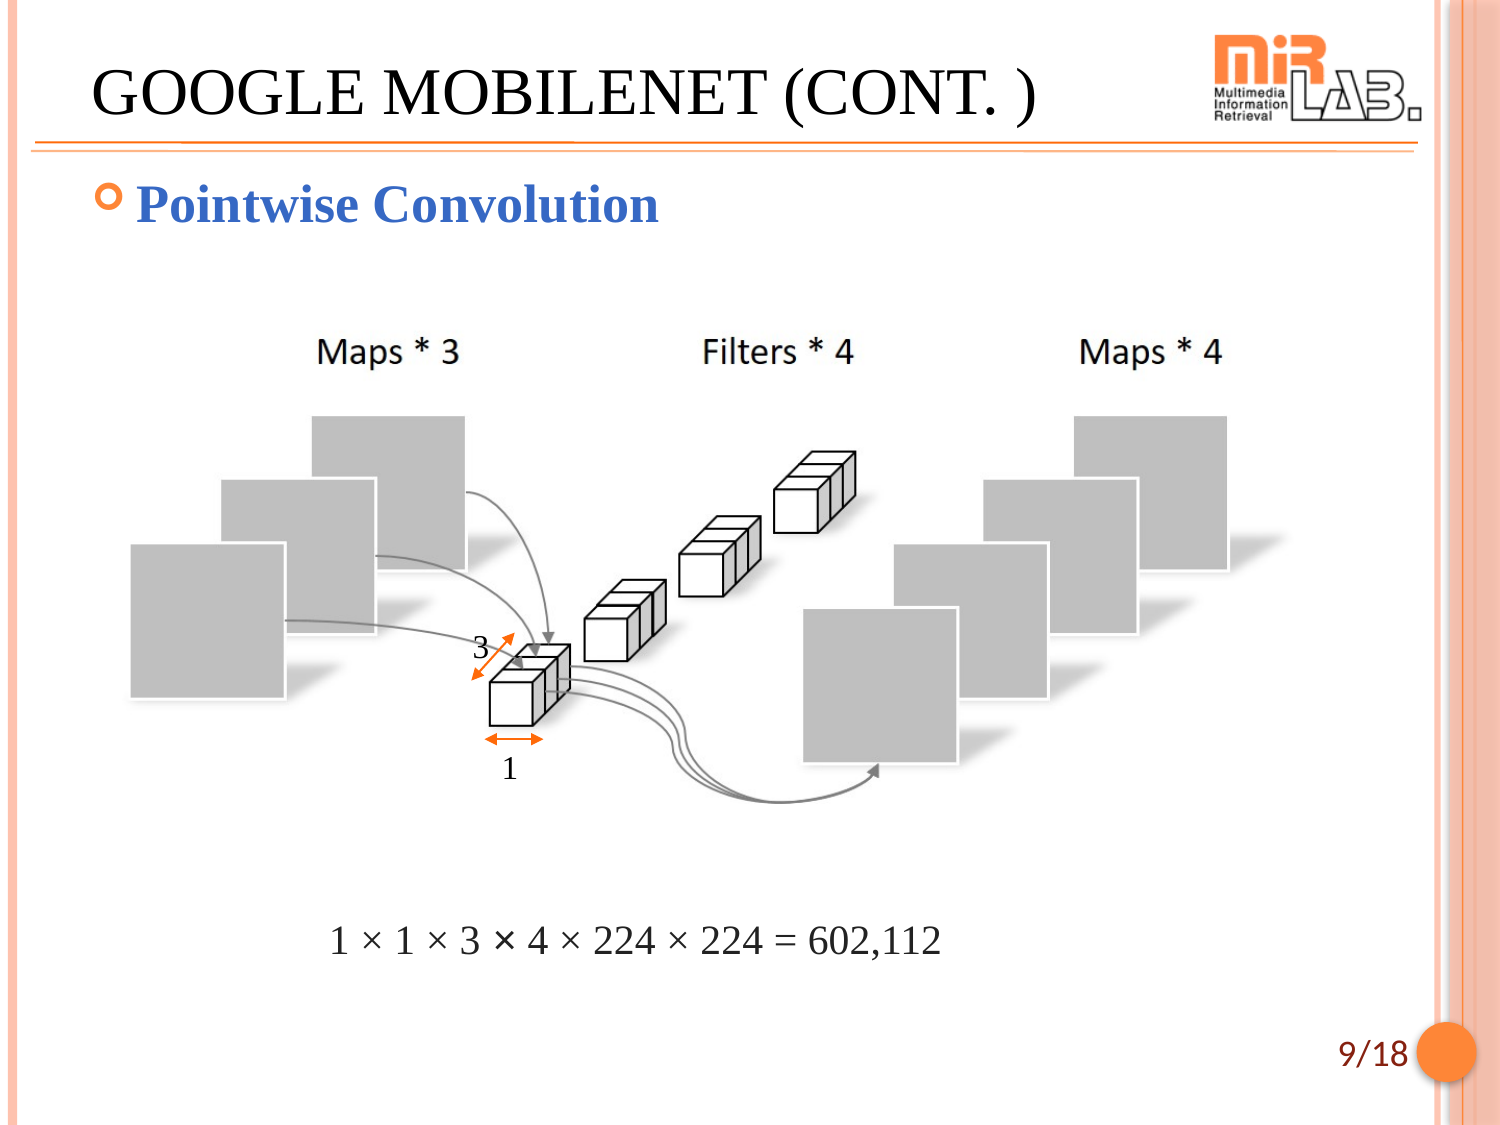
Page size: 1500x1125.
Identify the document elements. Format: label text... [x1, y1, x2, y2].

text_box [470, 631, 516, 682]
picture [1302, 30, 1424, 126]
picture [113, 313, 1303, 805]
title Google MobileNet (cont. ) [76, 19, 1302, 136]
text_box 1 × 1 × 3 × 4 × 224 × 224 = 602,112 [314, 905, 1065, 971]
list Pointwise Convolution [76, 160, 1412, 1094]
